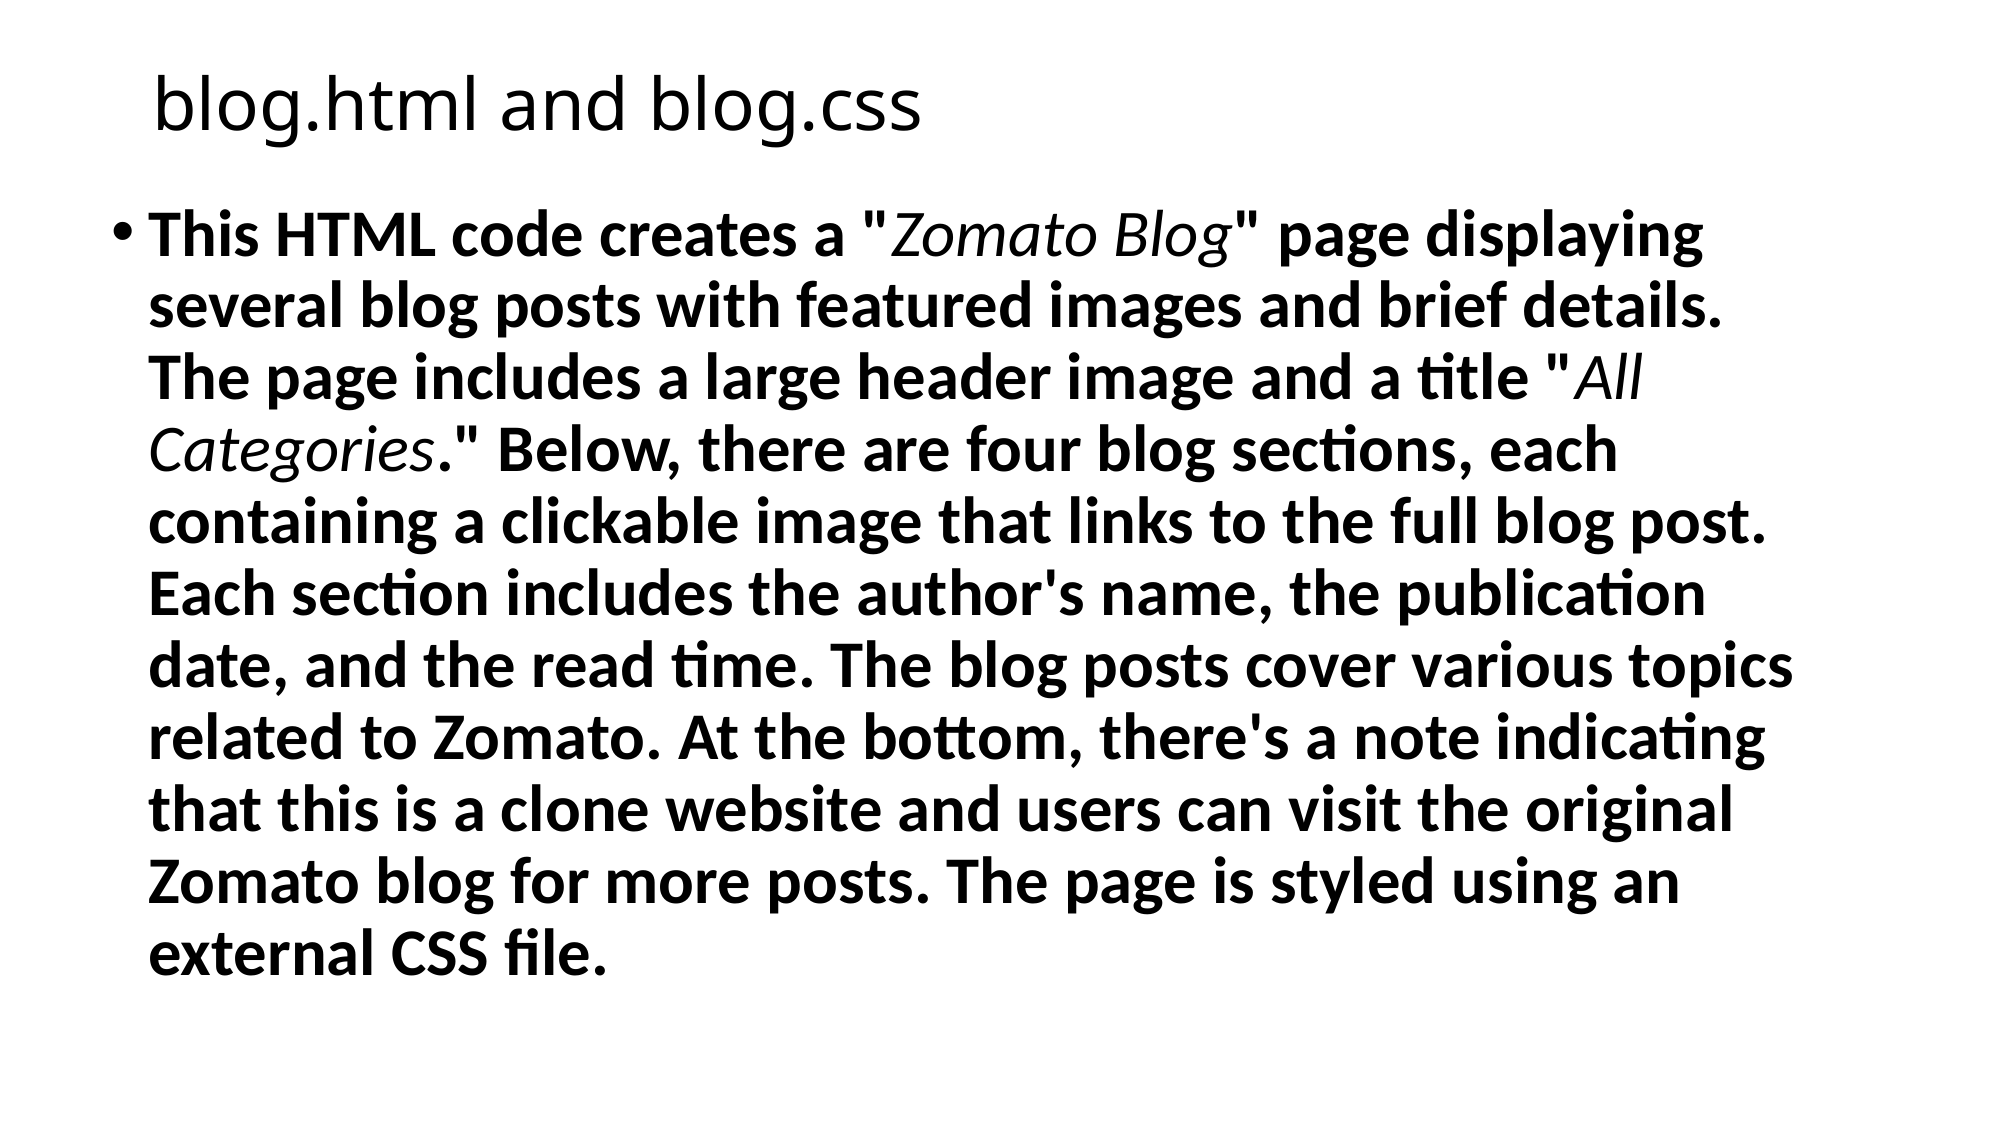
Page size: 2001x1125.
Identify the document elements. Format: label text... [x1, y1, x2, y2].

list This HTML code creates a "Zomato Blog" page displaying several blog posts with featured images and brief details. The page includes a large header image and a title "All Categories." Below, there are four blog sections, each containing a clickable image that links to the full blog post. Each section includes the author's name, the publication date, and the read time. The blog posts cover various topics related to Zomato. At the bottom, there's a note indicating that this is a clone website and users can visit the original Zomato blog for more posts. The page is styled using an external CSS file. [96, 190, 1821, 905]
title blog.html and blog.css [137, 59, 1763, 154]
